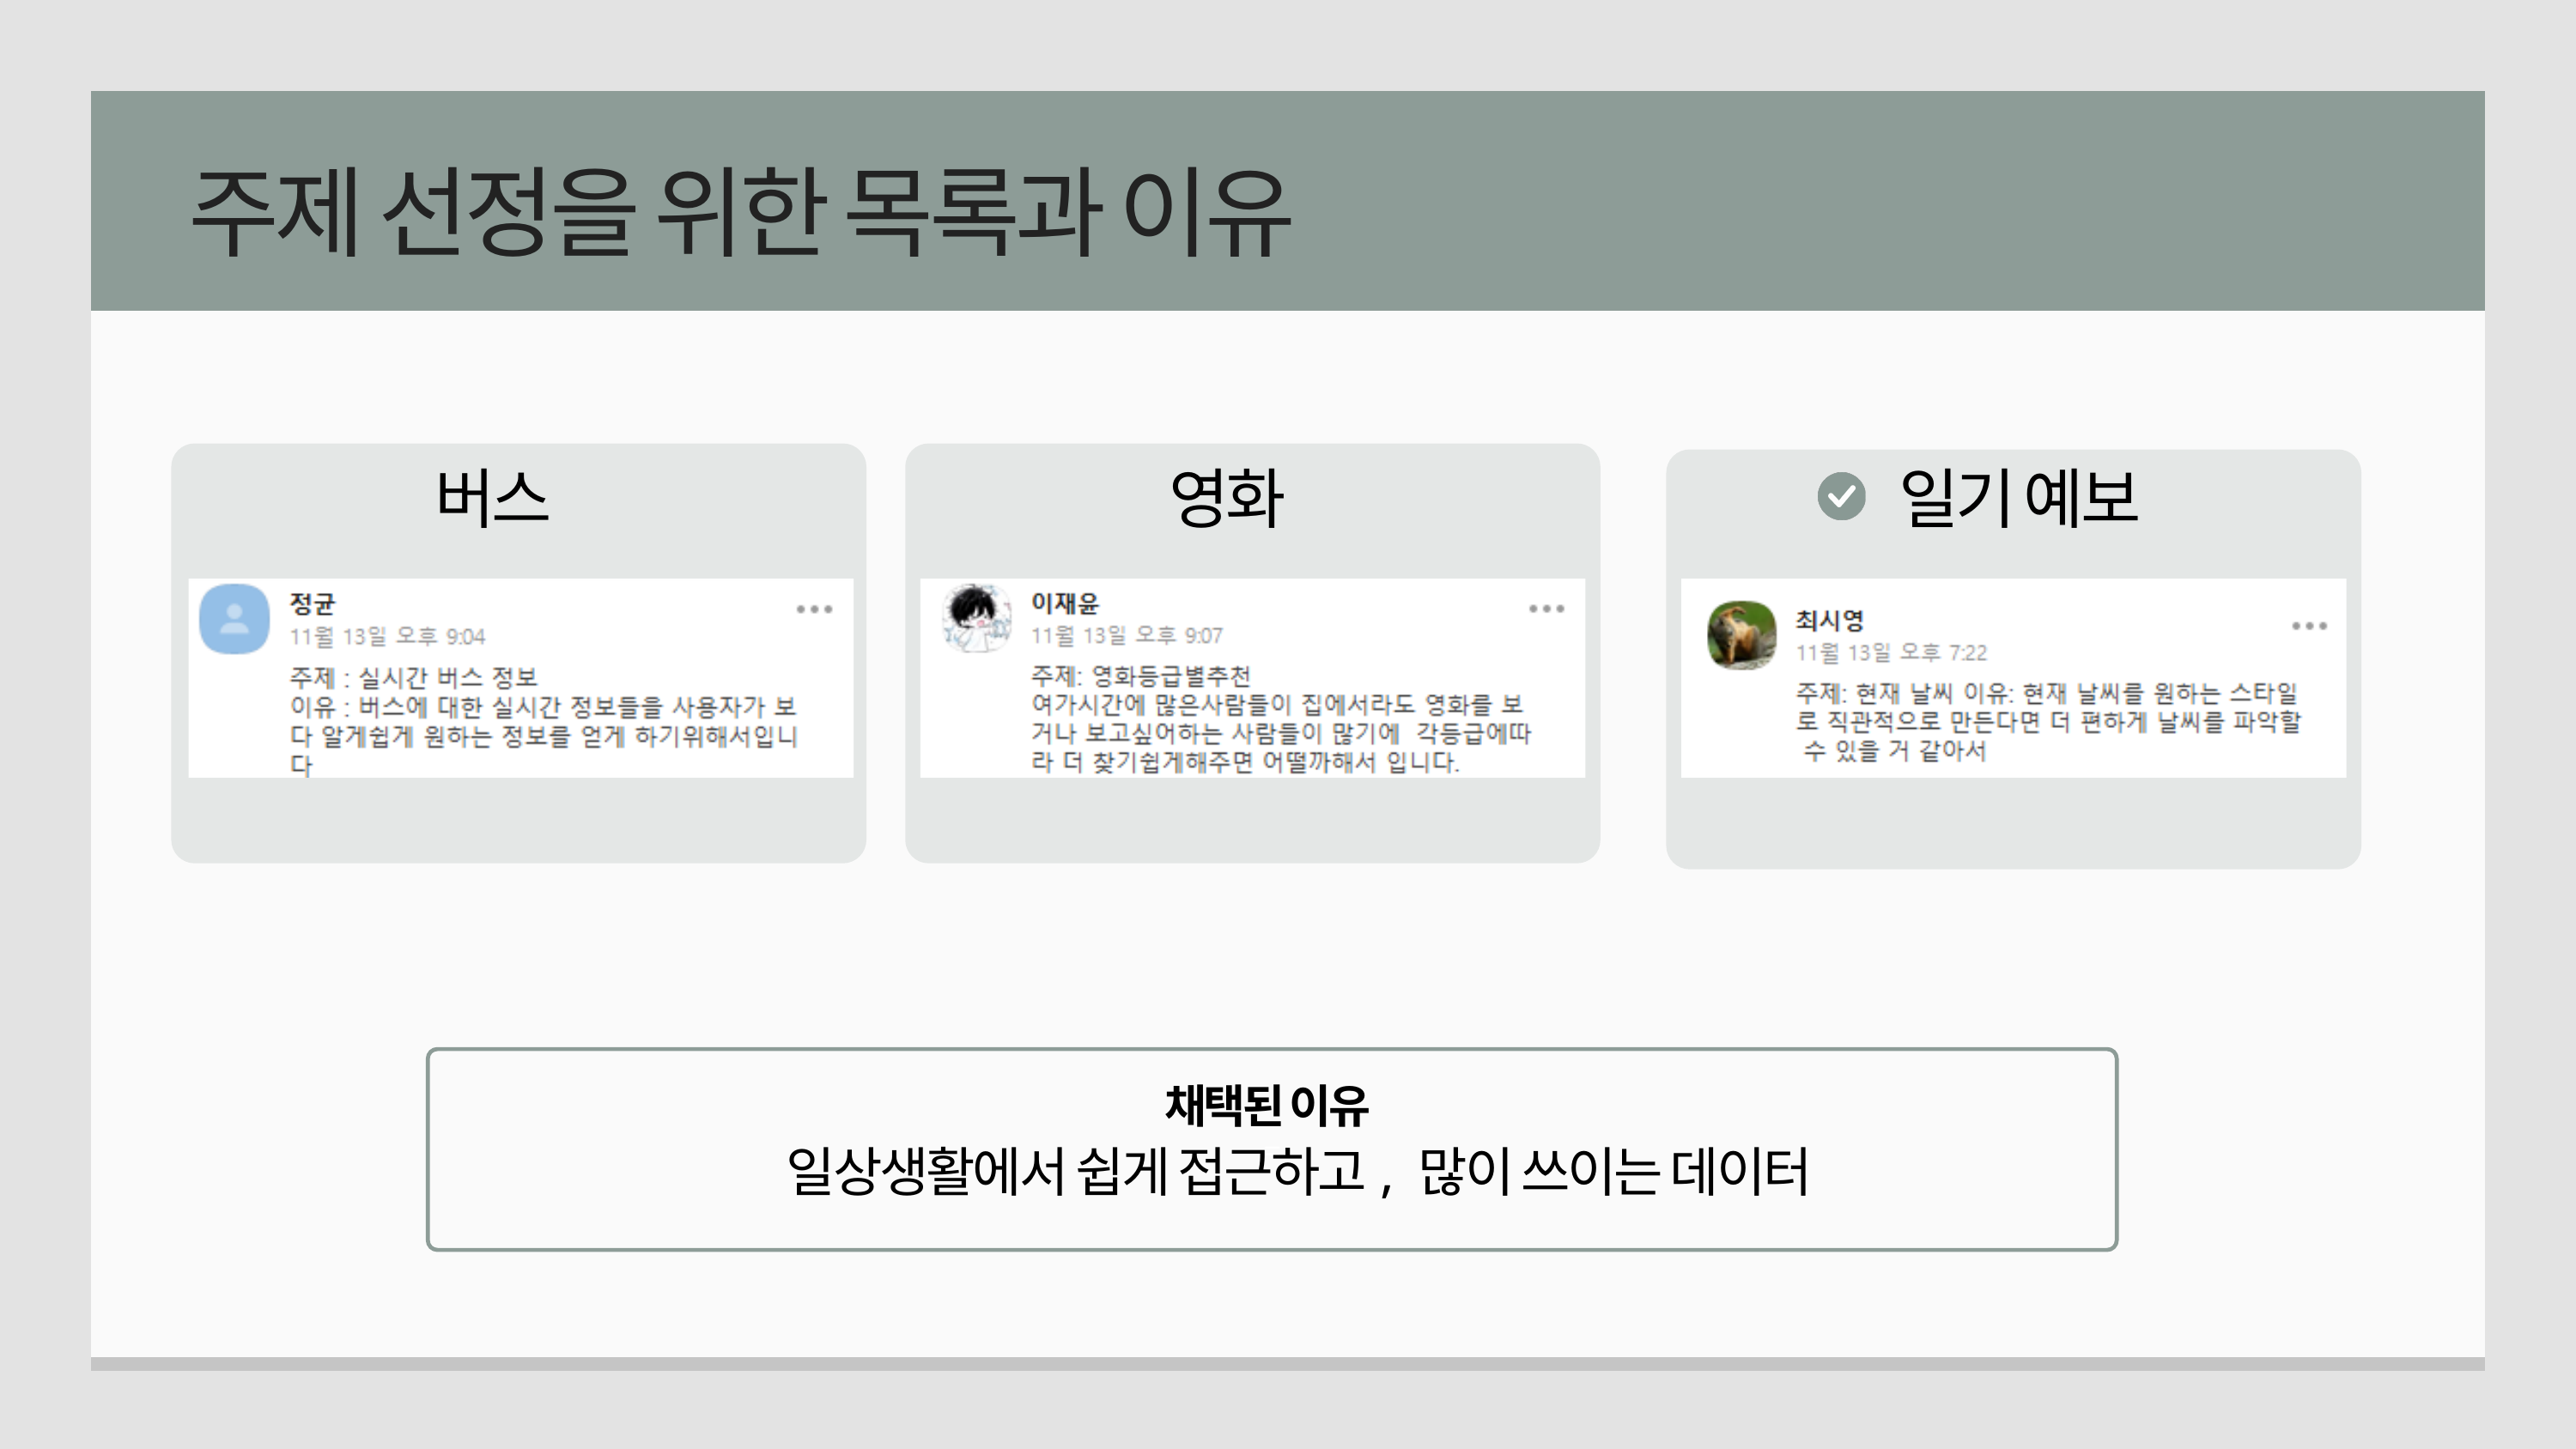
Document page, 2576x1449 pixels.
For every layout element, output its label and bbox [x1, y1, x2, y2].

text_box [1666, 449, 2362, 870]
text_box [904, 443, 1601, 864]
text_box [427, 1048, 2117, 1251]
text_box [91, 318, 2485, 1371]
text_box [91, 91, 2485, 311]
text_box [171, 443, 867, 864]
